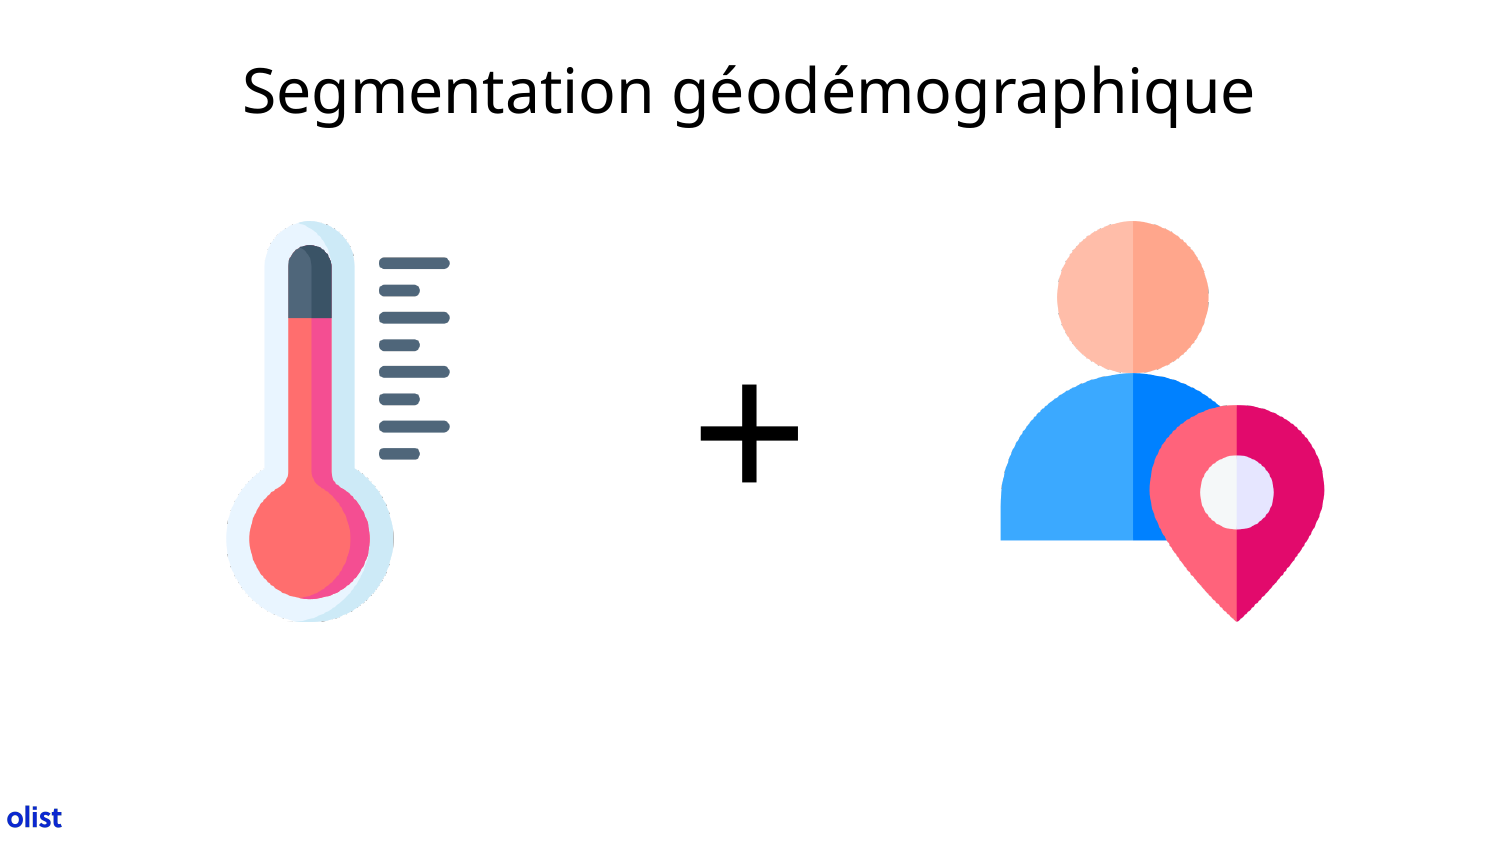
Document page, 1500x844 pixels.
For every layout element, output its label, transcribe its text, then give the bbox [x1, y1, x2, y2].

title Segmentation géodémographique [210, 48, 1290, 128]
picture [0, 789, 69, 844]
text_box + [676, 293, 824, 548]
picture [961, 221, 1363, 623]
picture [137, 221, 539, 623]
